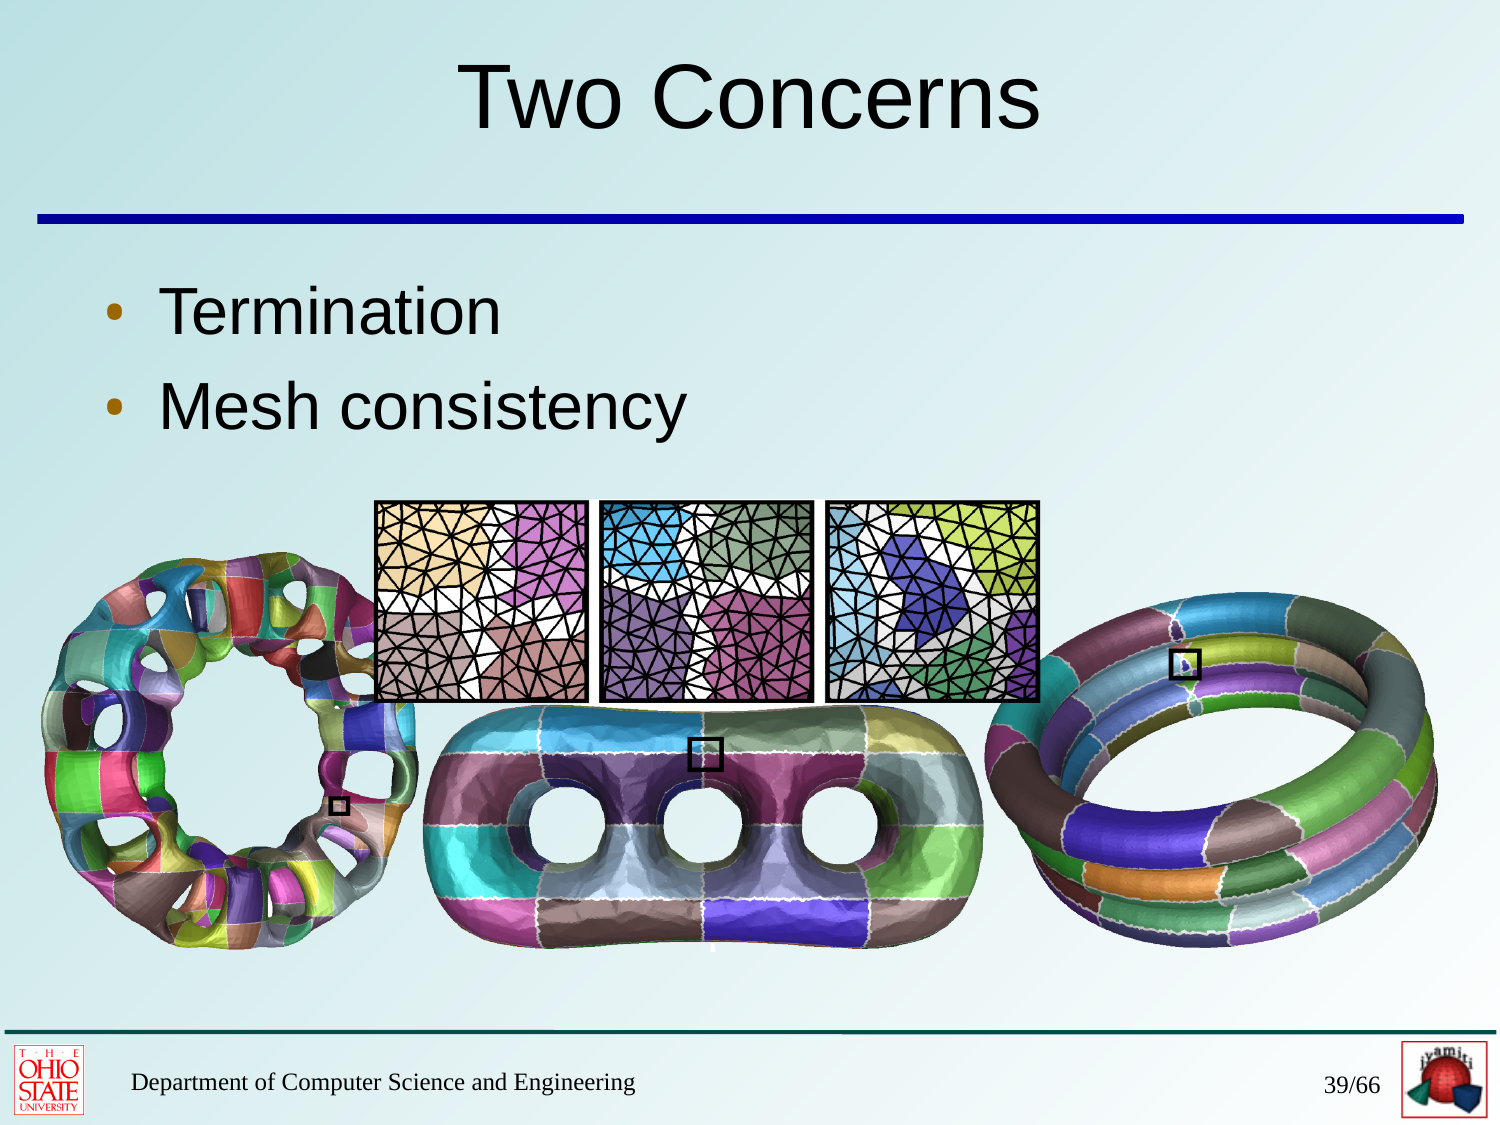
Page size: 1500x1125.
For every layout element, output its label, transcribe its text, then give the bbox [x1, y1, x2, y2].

picture [1400, 1041, 1491, 1120]
text_box Termination Mesh consistency [87, 262, 1375, 450]
title Two Concerns [110, 0, 1390, 213]
picture [37, 499, 1457, 952]
